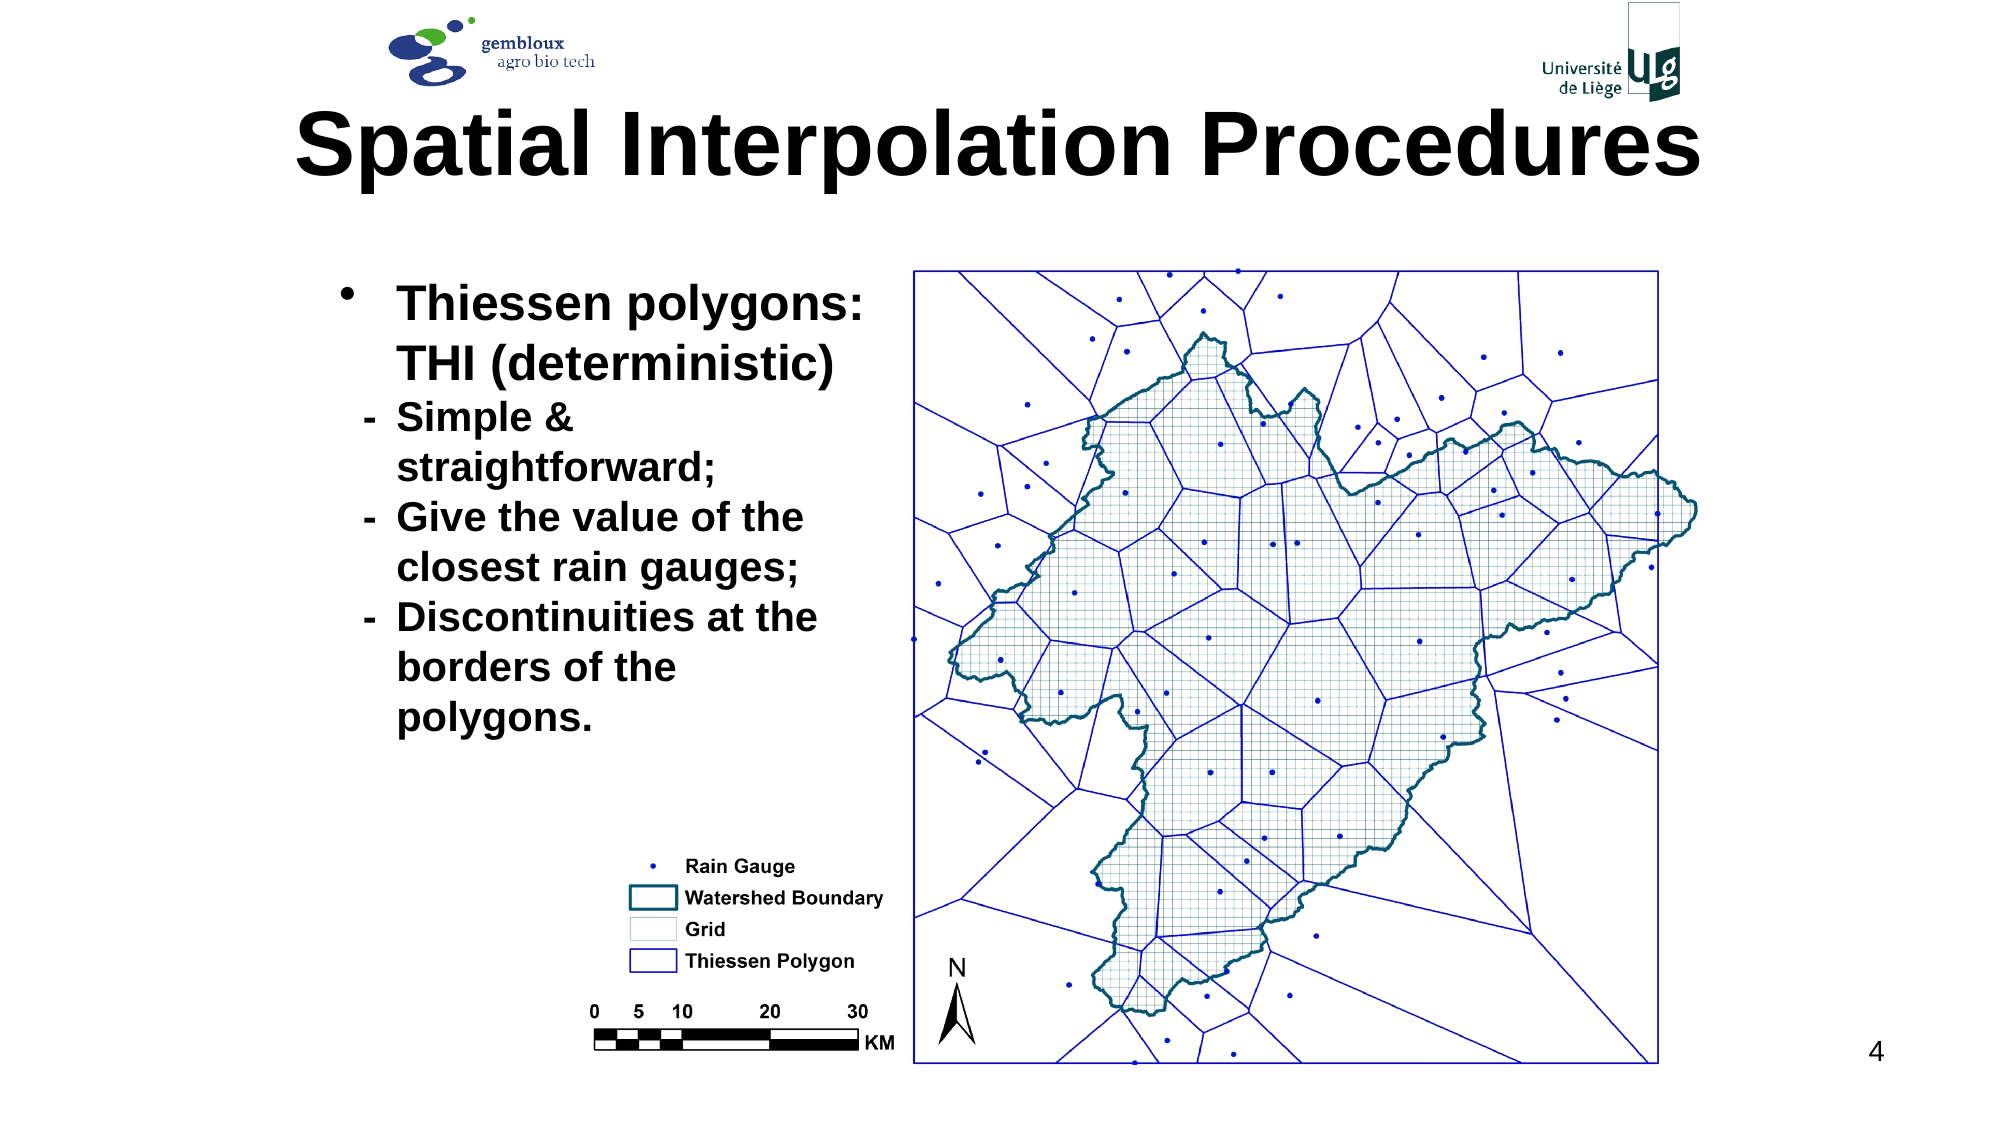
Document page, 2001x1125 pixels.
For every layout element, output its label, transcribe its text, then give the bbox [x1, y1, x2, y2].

picture [586, 264, 1698, 1066]
slide_number 4 [1433, 1024, 1900, 1103]
list Thiessen polygons: THI (deterministic) - Simple & straightforward; - Give the value of the closest rain gauges; - Discontinuities at the borders of the polygons. [324, 262, 587, 758]
title Spatial Interpolation Procedures [99, 45, 1900, 233]
picture [385, 10, 599, 91]
picture [1543, 2, 1680, 103]
